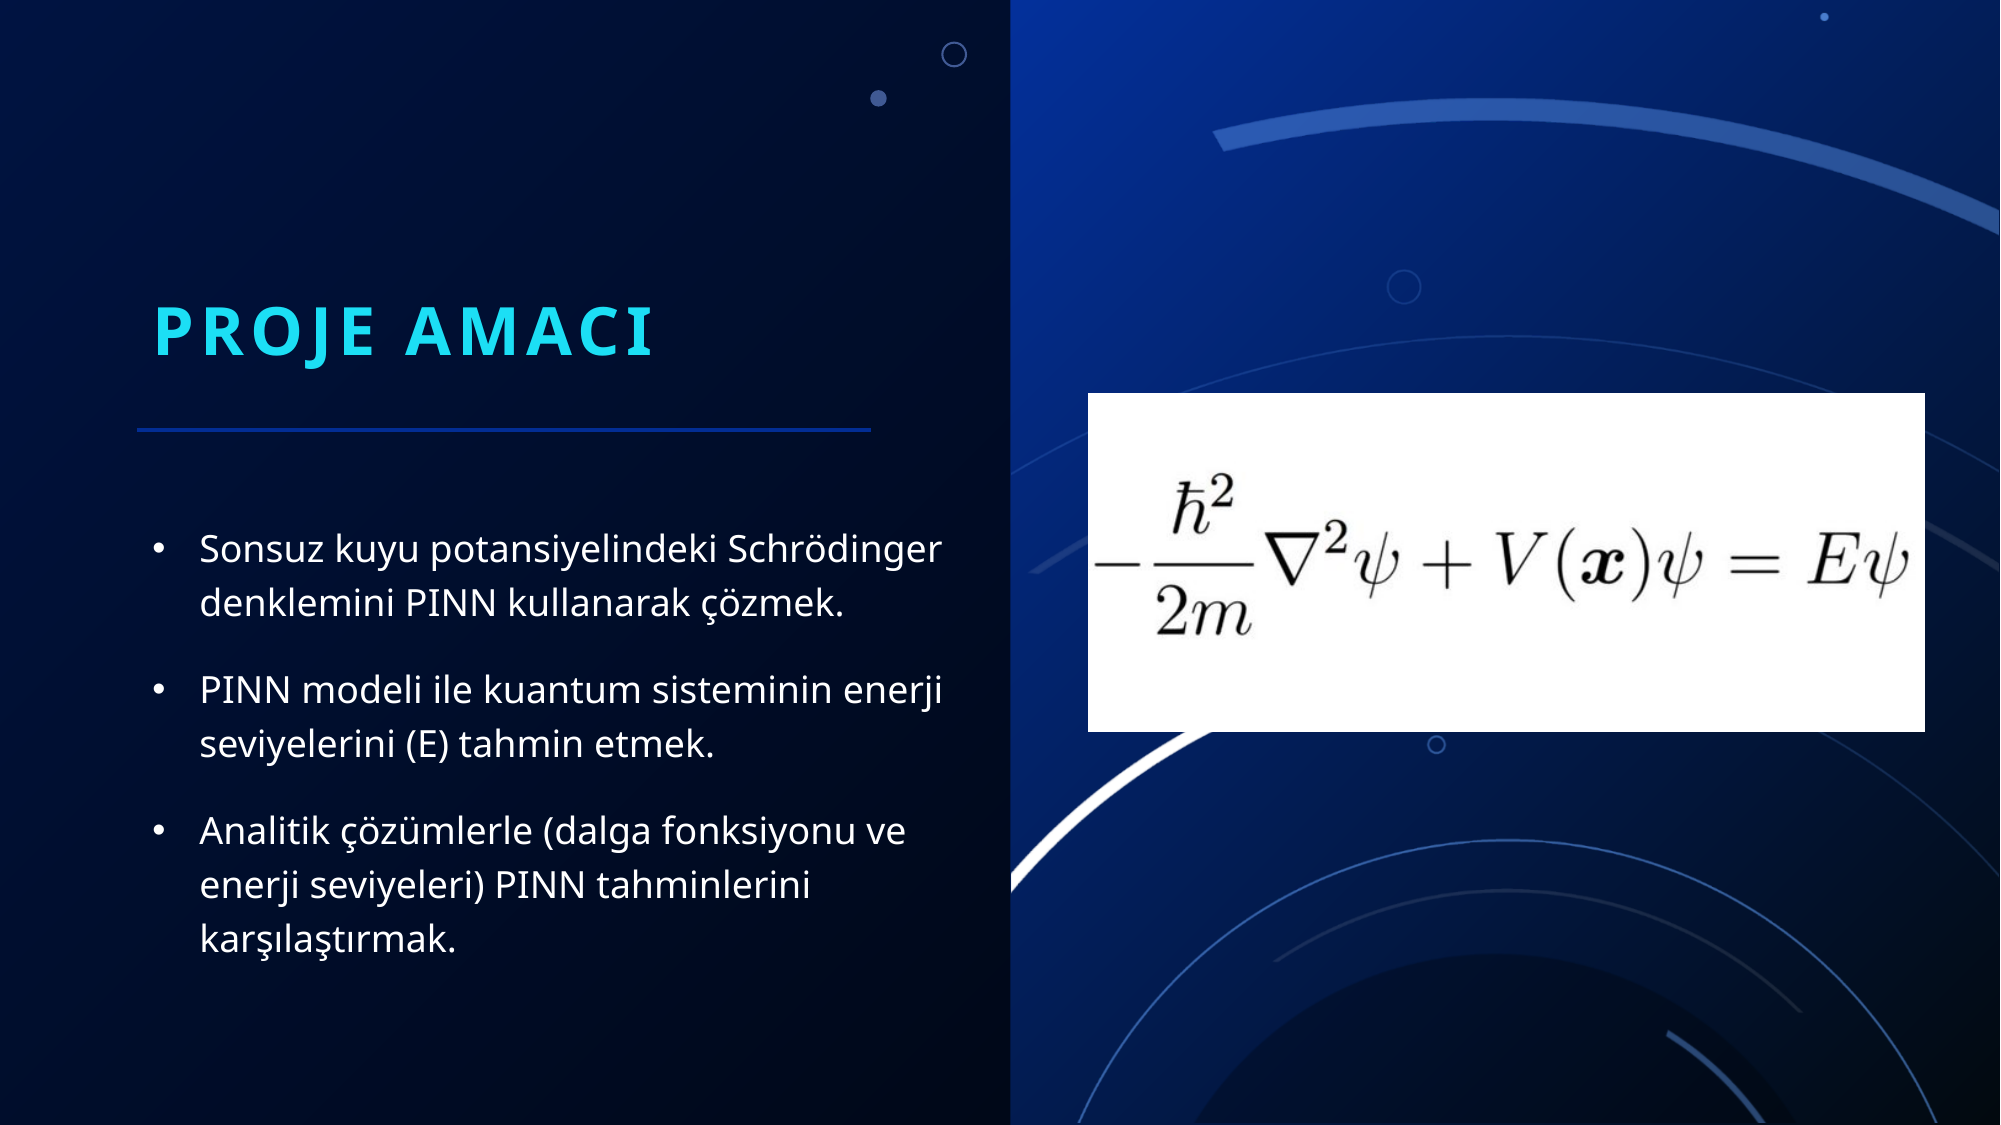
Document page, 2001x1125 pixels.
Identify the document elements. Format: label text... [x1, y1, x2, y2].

picture [1011, 0, 1999, 1123]
title Proje Amacı [137, 59, 987, 378]
list Sonsuz kuyu potansiyelindeki Schrödinger denklemini PINN kullanarak çözmek. PINN modeli ile kuantum sisteminin enerji seviyelerini (E) tahmin etmek. Analitik çözümlerle (dalga fonksiyonu ve enerji seviyeleri) PINN tahminlerini karşılaştırmak. [137, 508, 1010, 1067]
